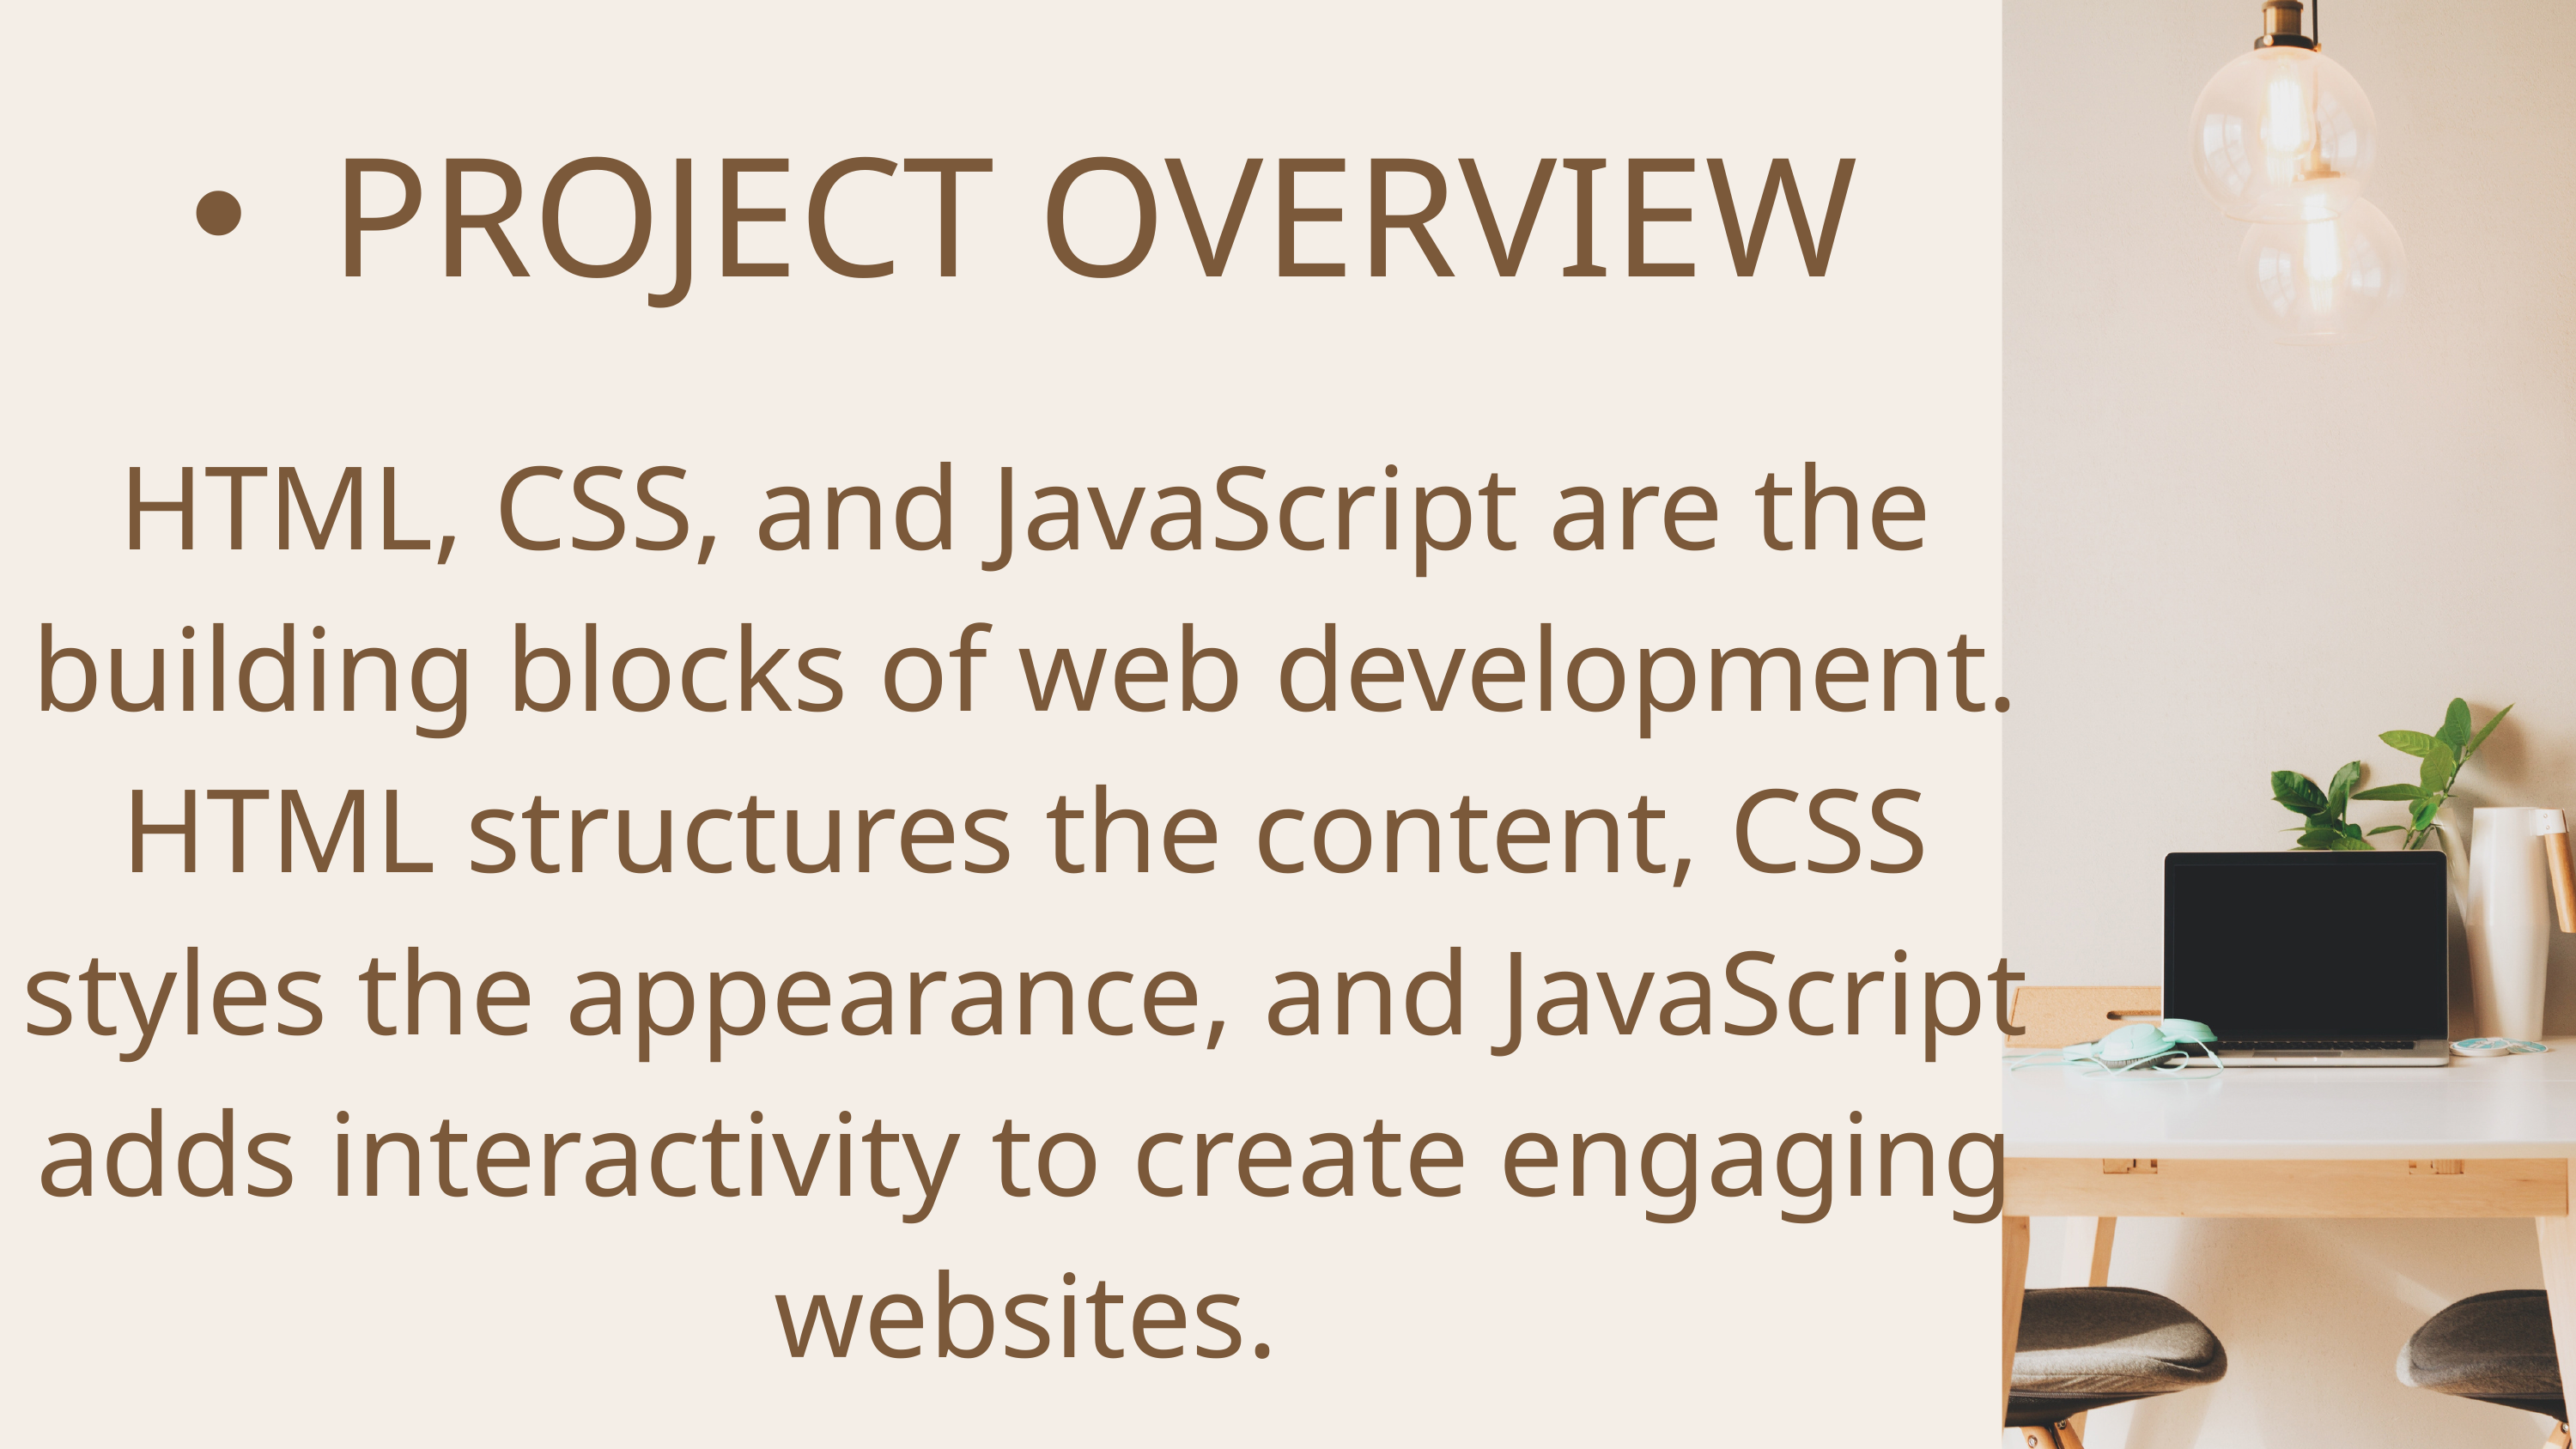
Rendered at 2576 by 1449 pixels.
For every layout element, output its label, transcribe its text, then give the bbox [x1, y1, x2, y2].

text_box PROJECT OVERVIEW [0, 78, 1909, 311]
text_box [2002, 0, 2576, 1449]
text_box HTML, CSS, and JavaScript are the building blocks of web development. HTML structures the content, CSS styles the appearance, and JavaScript adds interactivity to create engaging websites. [0, 411, 1998, 1381]
